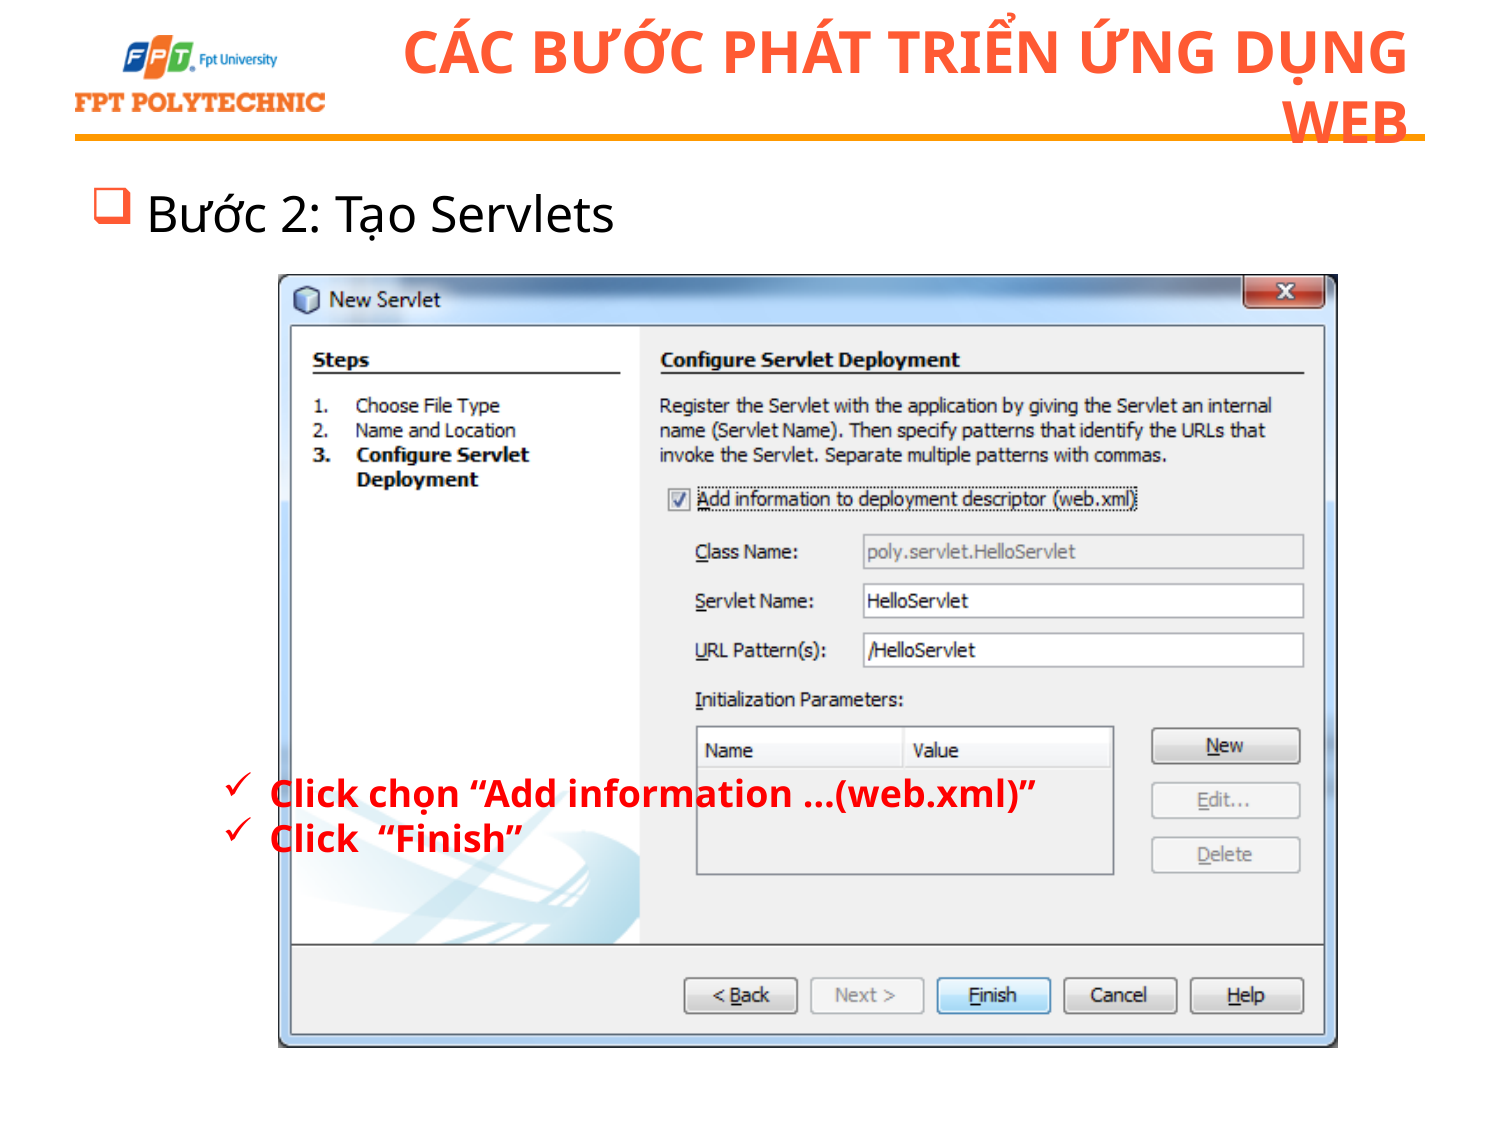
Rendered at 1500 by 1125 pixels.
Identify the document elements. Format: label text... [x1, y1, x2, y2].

picture [278, 274, 1338, 1048]
title Các bước phát triển ứng dụng web [337, 45, 1425, 125]
list Bước 2: Tạo Servlets [75, 174, 1425, 300]
text_box Click chọn “Add information …(web.xml)” Click “Finish” [207, 762, 273, 868]
picture [75, 35, 325, 112]
